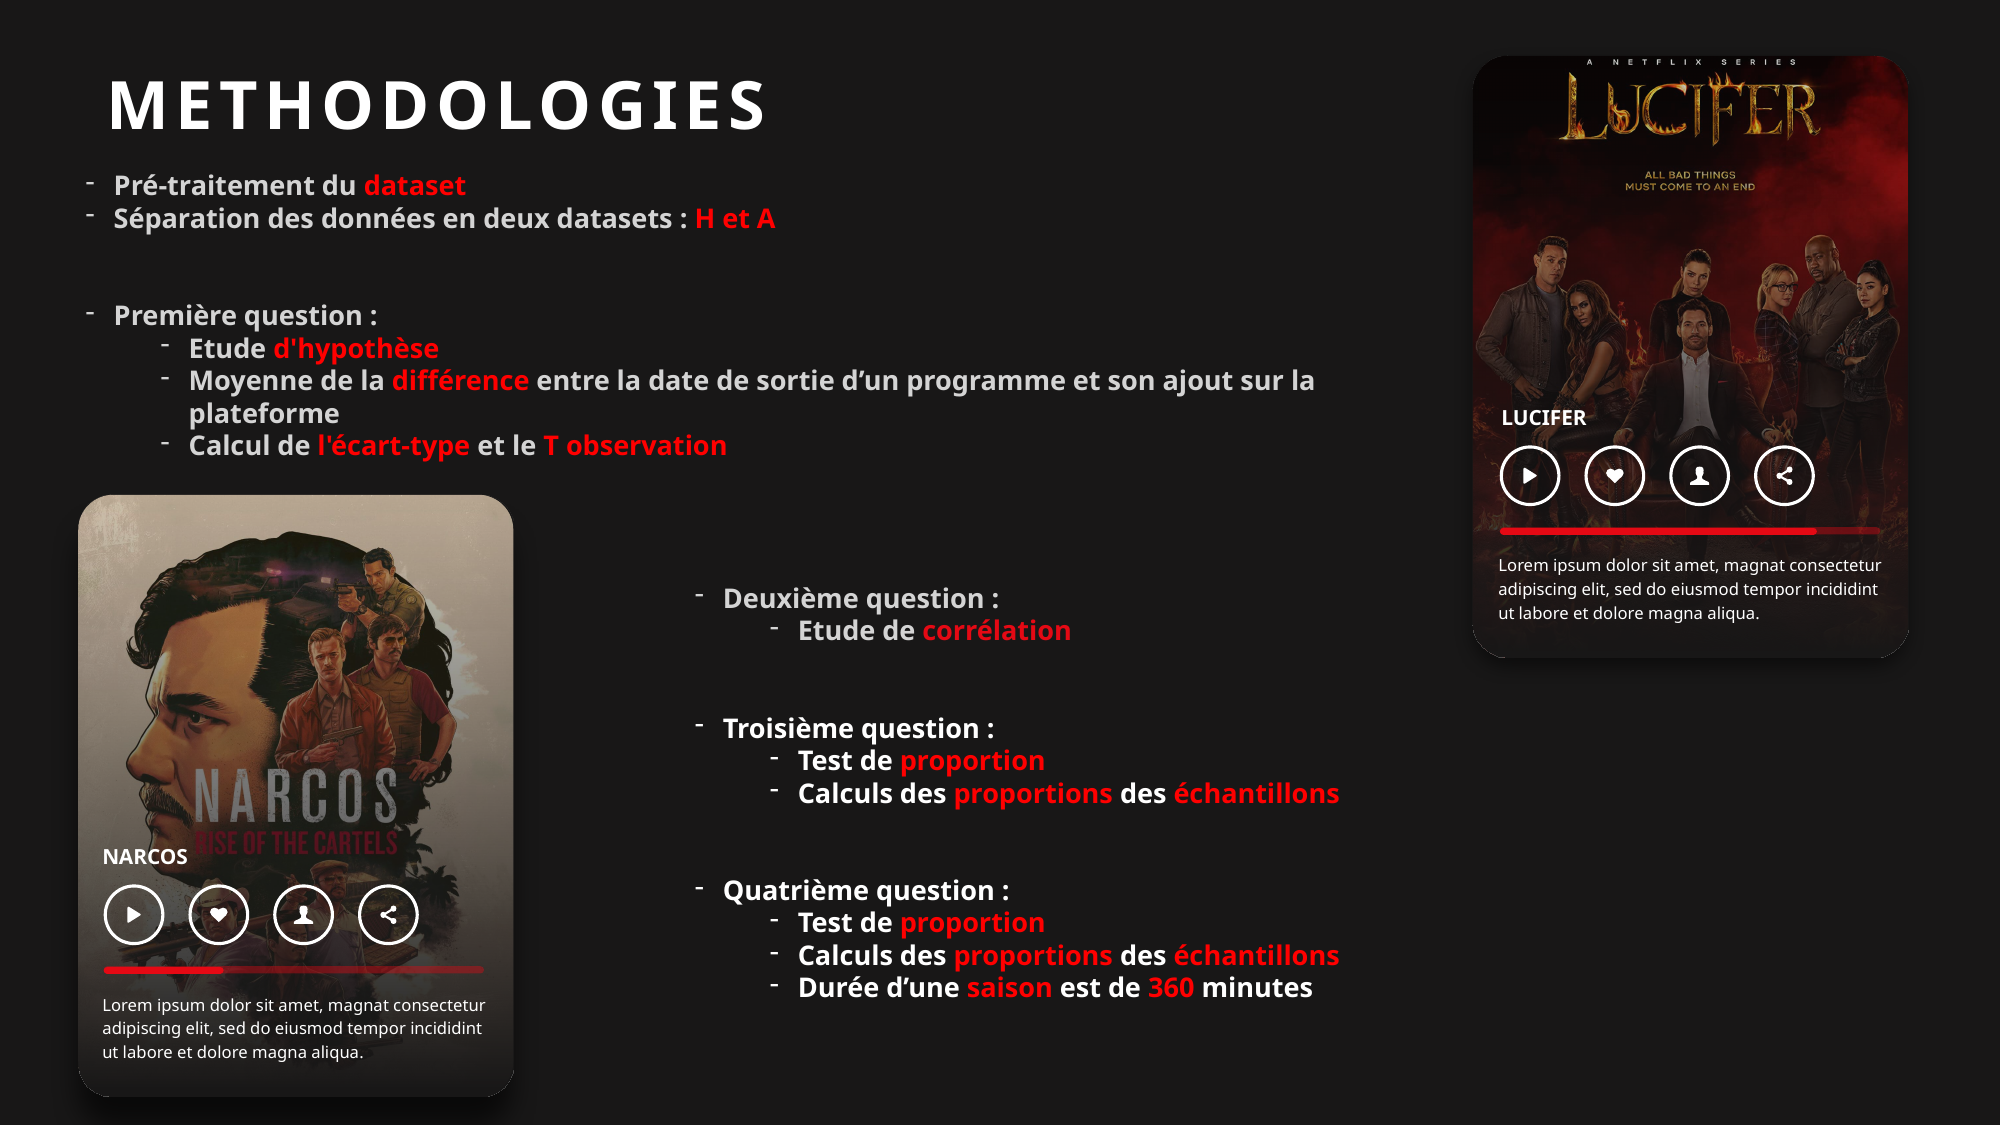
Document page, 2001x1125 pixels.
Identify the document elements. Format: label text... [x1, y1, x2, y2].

text_box Pré-traitement du dataset Séparation des données en deux datasets : H et A Première question : Etude d'hypothèse Moyenne de la différence entre la date de sortie d’un programme et son ajout sur la plateforme Calcul de l'écart-type et le T observation [70, 161, 1411, 469]
picture [1472, 55, 1908, 658]
text_box METHODOLOGIES [91, 55, 781, 151]
picture [78, 494, 514, 1097]
text_box Deuxième question : Etude de corrélation Troisième question : Test de proportion Calculs des proportions des échantillons Quatrième question : Test de proportion Calculs des proportions des échantillons Durée d’une saison est de 360 minutes [680, 541, 1948, 1044]
